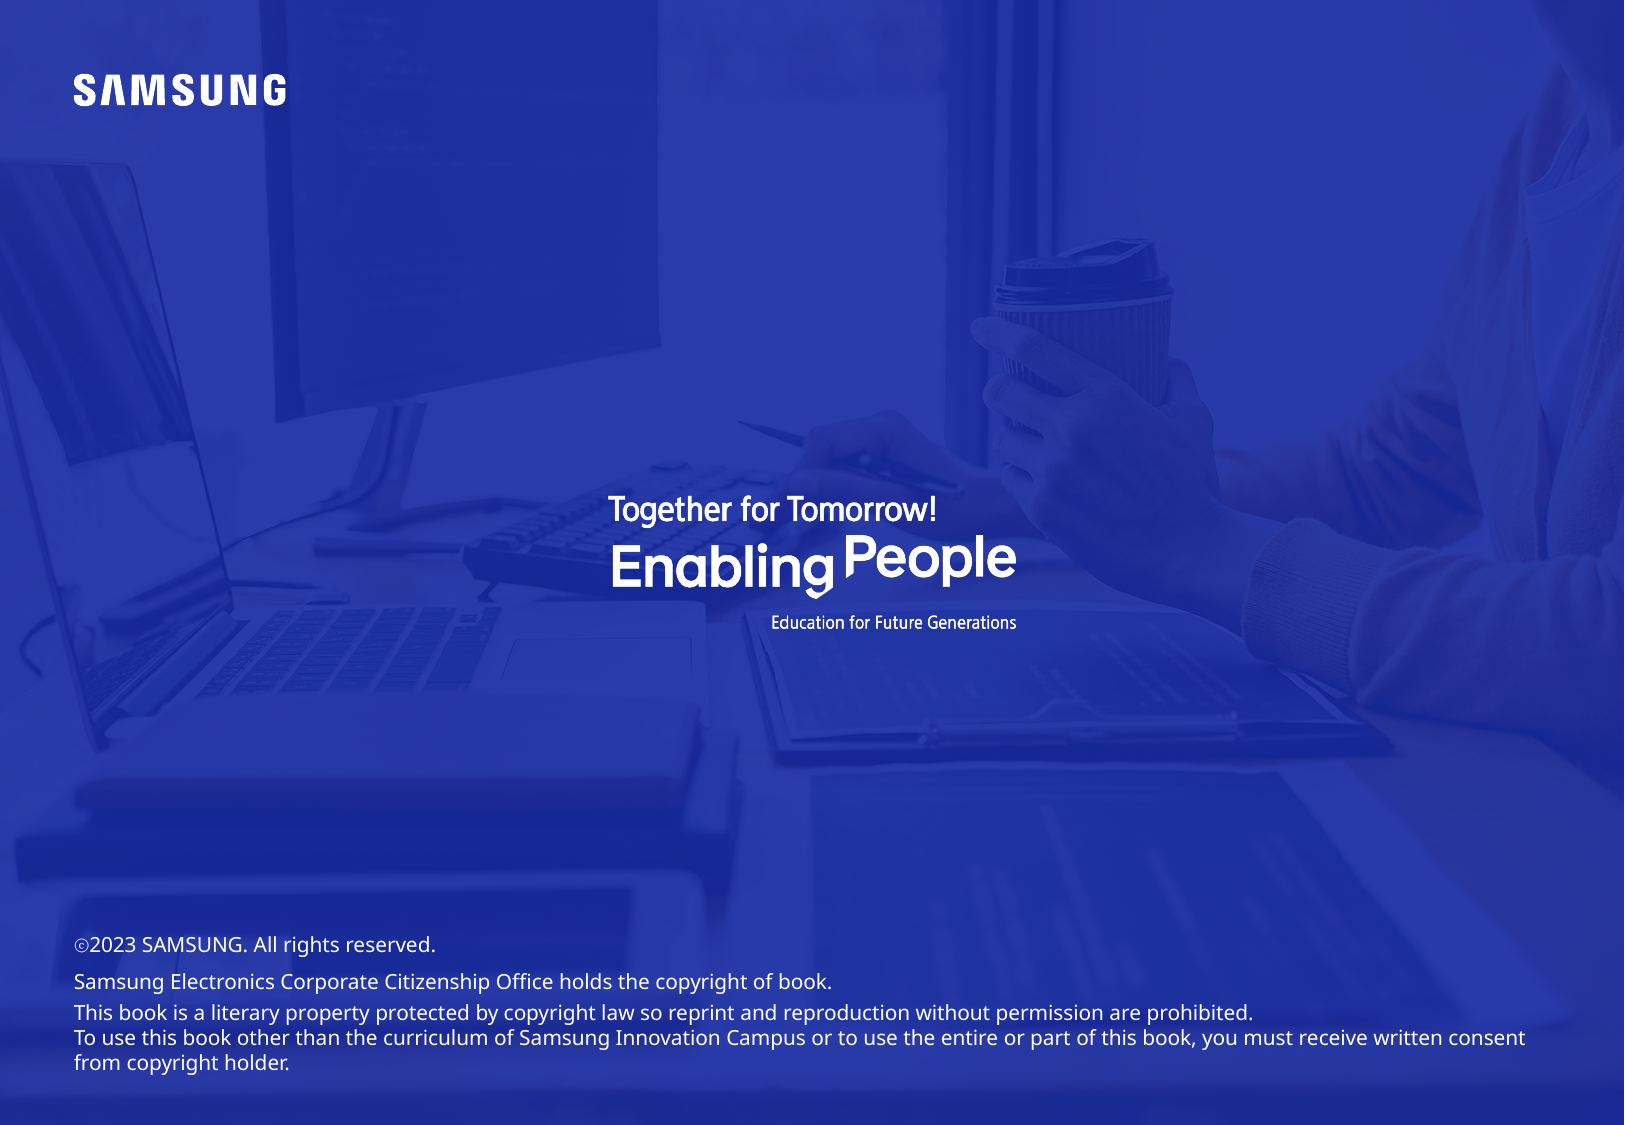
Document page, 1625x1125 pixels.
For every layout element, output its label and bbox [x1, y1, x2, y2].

picture [608, 495, 1016, 629]
